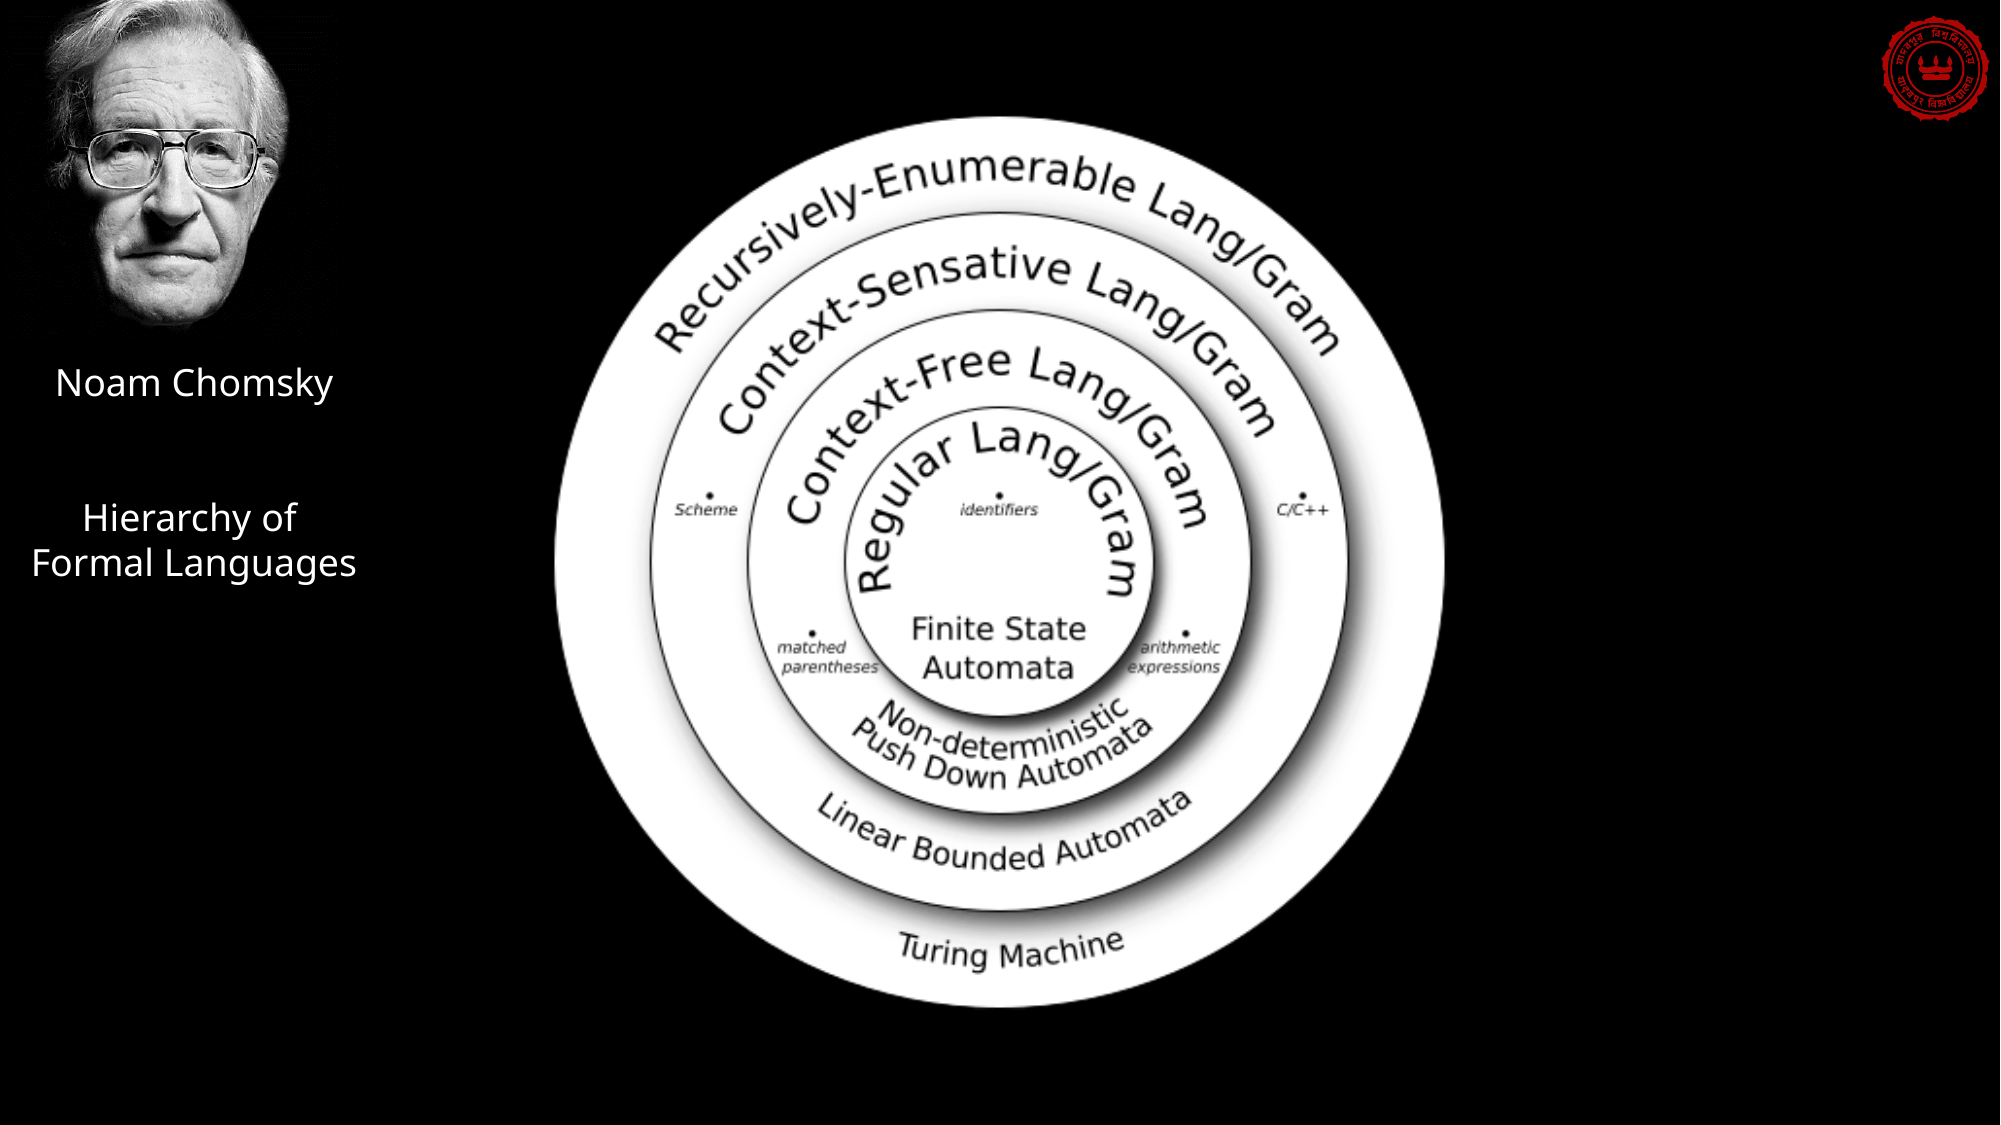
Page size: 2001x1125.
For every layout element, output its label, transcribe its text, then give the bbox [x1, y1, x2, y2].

picture [553, 115, 1447, 1010]
picture [1879, 12, 1992, 125]
text_box Noam Chomsky Hierarchy of Formal Languages [16, 351, 373, 592]
picture [0, 0, 341, 341]
